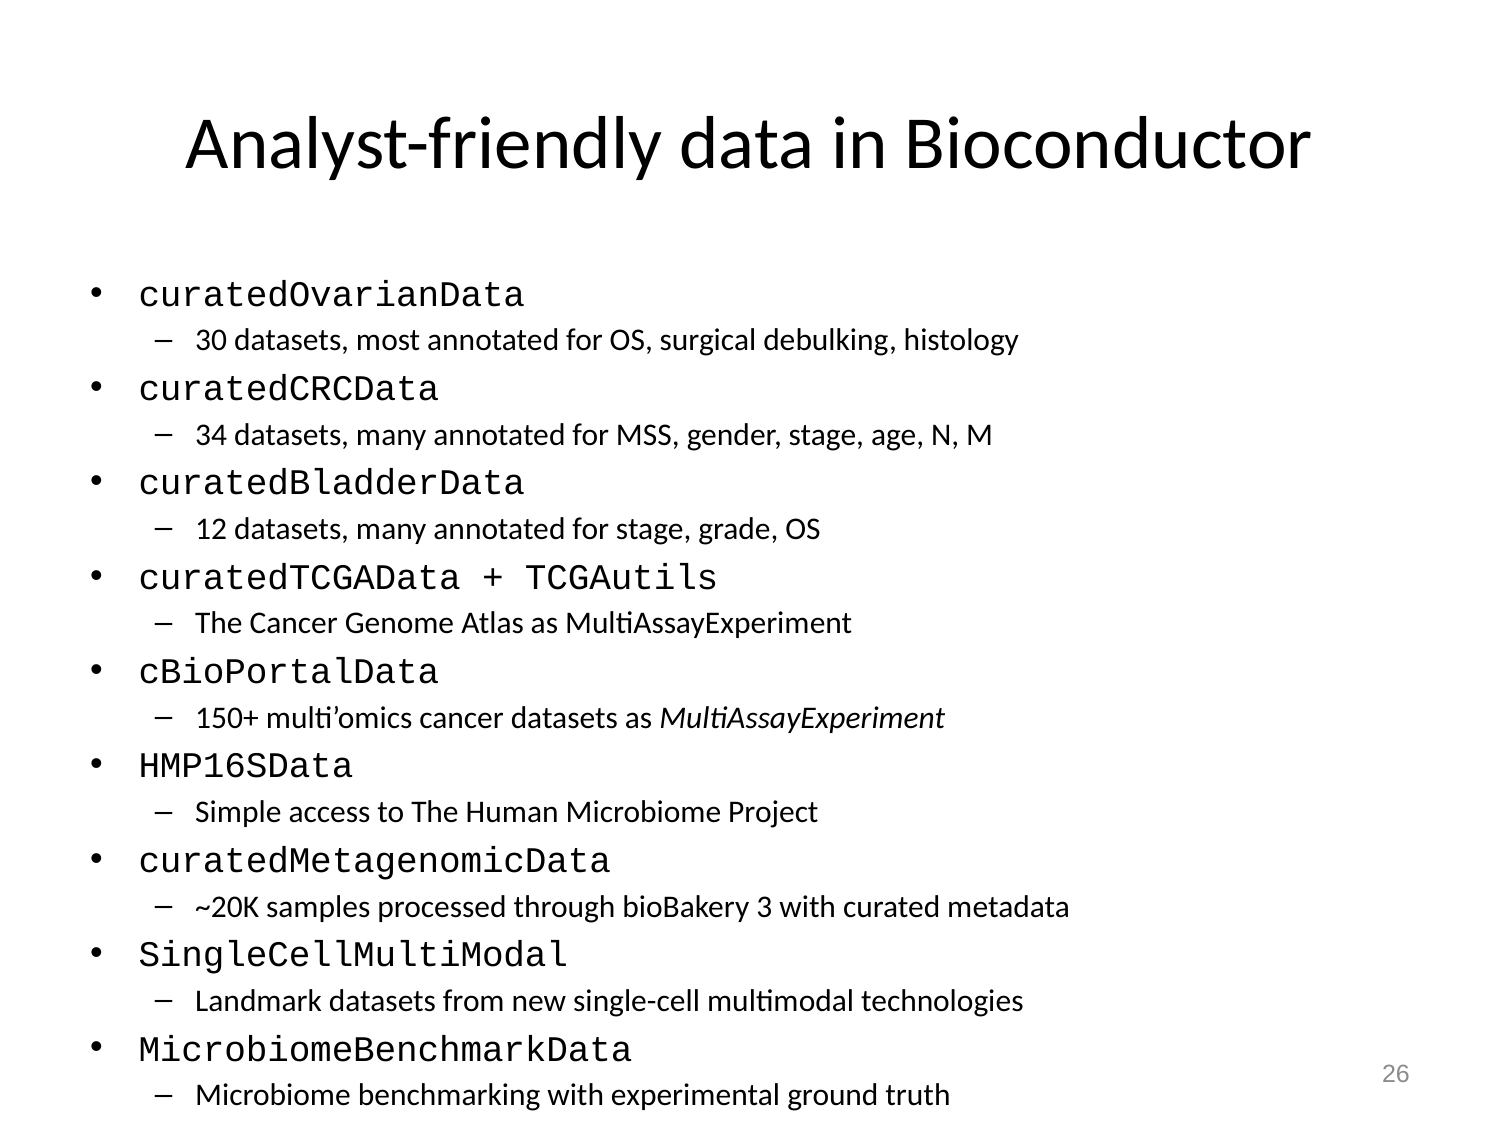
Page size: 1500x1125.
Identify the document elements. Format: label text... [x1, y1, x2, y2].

title Analyst-friendly data in Bioconductor [75, 45, 1425, 233]
list curatedOvarianData 30 datasets, most annotated for OS, surgical debulking, histology curatedCRCData 34 datasets, many annotated for MSS, gender, stage, age, N, M curatedBladderData 12 datasets, many annotated for stage, grade, OS curatedTCGAData + TCGAutils The Cancer Genome Atlas as MultiAssayExperiment cBioPortalData 150+ multi’omics cancer datasets as MultiAssayExperiment HMP16SData Simple access to The Human Microbiome Project curatedMetagenomicData ~20K samples processed through bioBakery 3 with curated metadata SingleCellMultiModal Landmark datasets from new single-cell multimodal technologies MicrobiomeBenchmarkData Microbiome benchmarking with experimental ground truth [75, 262, 1484, 1125]
